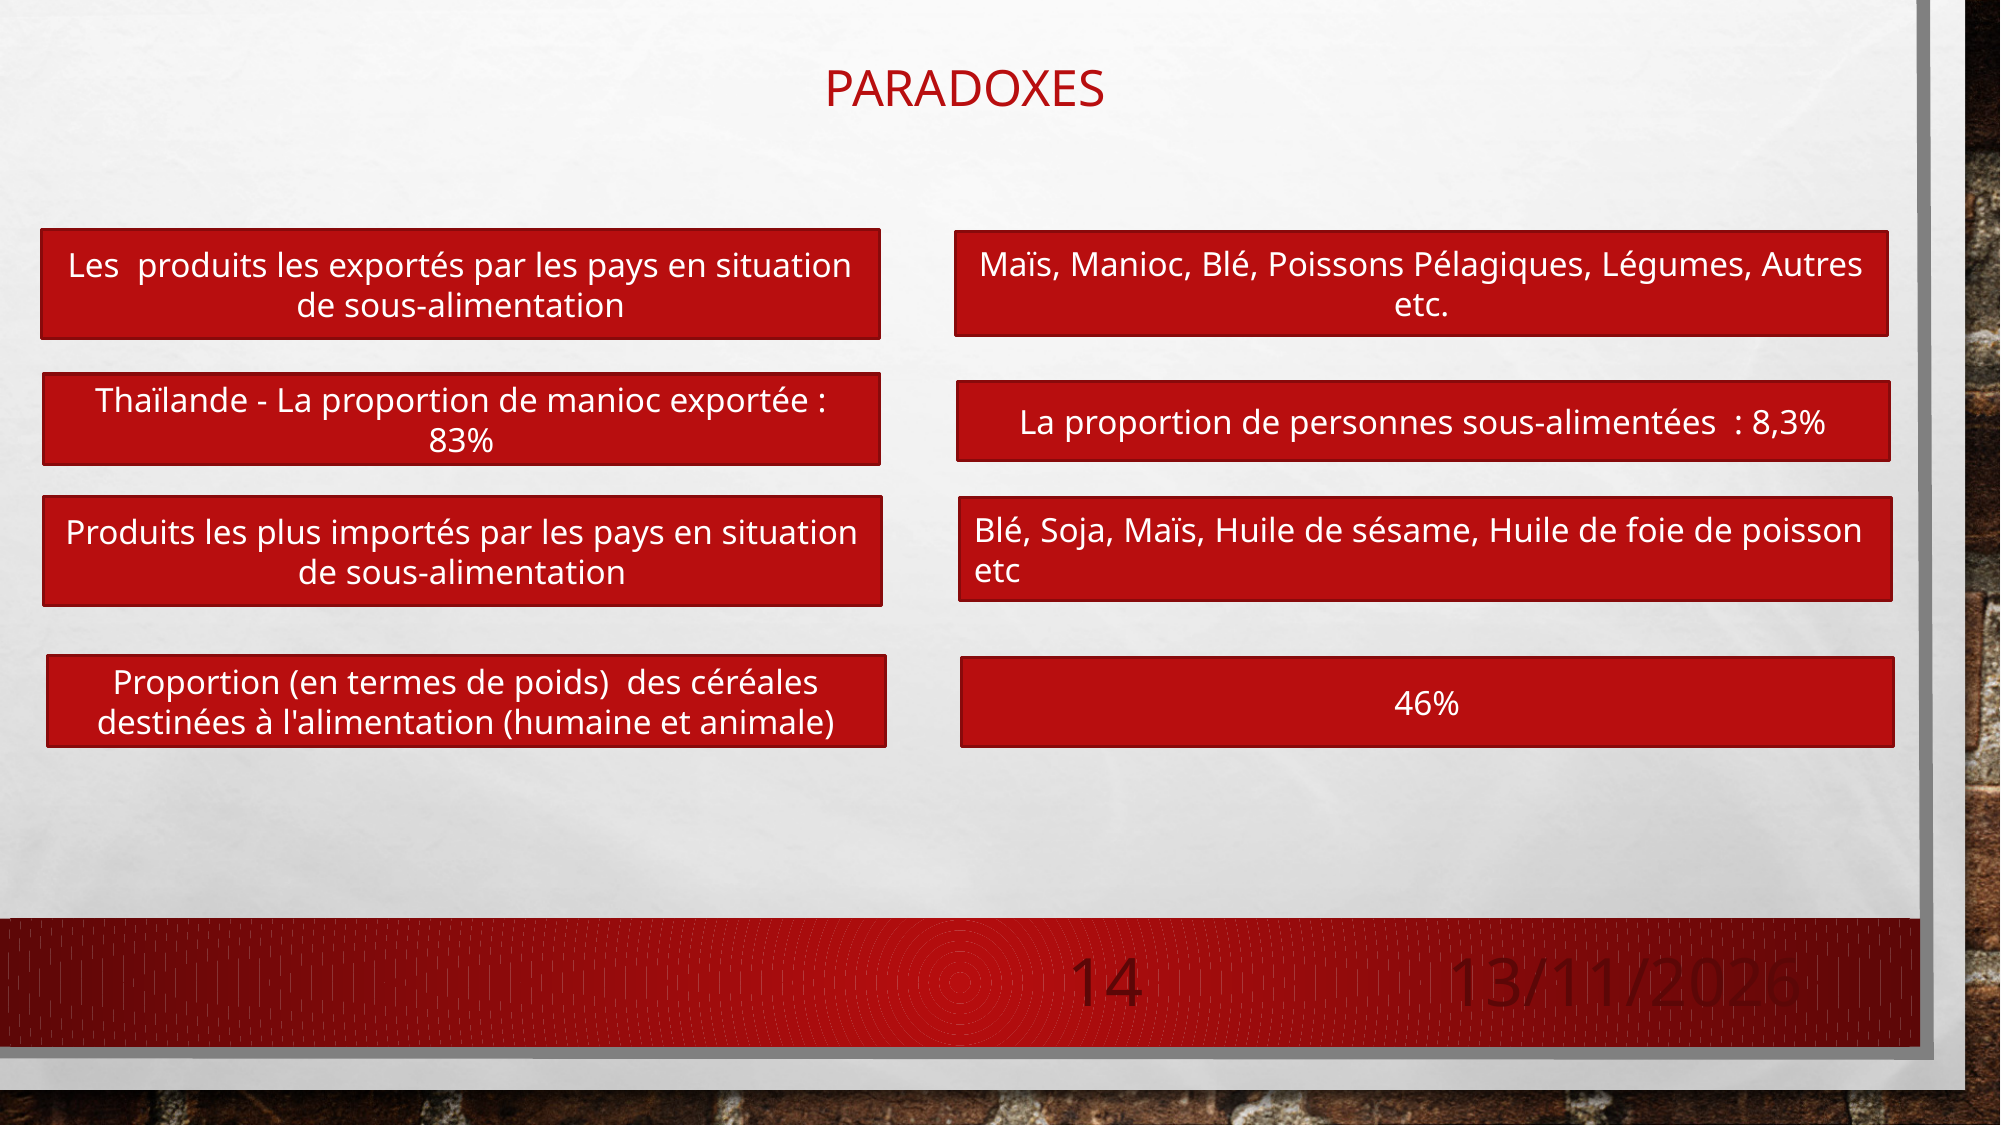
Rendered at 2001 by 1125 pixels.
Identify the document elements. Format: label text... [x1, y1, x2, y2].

text_box Thaïlande - La proportion de manioc exportée : 83% [42, 372, 881, 466]
text_box Produits les plus importés par les pays en situation de sous-alimentation [42, 495, 883, 607]
text_box Blé, Soja, Maïs, Huile de sésame, Huile de foie de poisson etc [958, 496, 1893, 602]
text_box La proportion de personnes sous-alimentées : 8,3% [956, 380, 1891, 462]
text_box Les produits les exportés par les pays en situation de sous-alimentation [40, 228, 881, 340]
text_box Proportion (en termes de poids) des céréales destinées à l'alimentation (humaine et animale) [46, 654, 887, 748]
slide_number 14 [1031, 944, 1181, 1027]
picture [0, 0, 2000, 1125]
title paradoxeS [112, 49, 1818, 132]
text_box Maïs, Manioc, Blé, Poissons Pélagiques, Légumes, Autres etc. [954, 230, 1889, 337]
text_box 46% [960, 656, 1895, 748]
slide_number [1197, 944, 1818, 1027]
